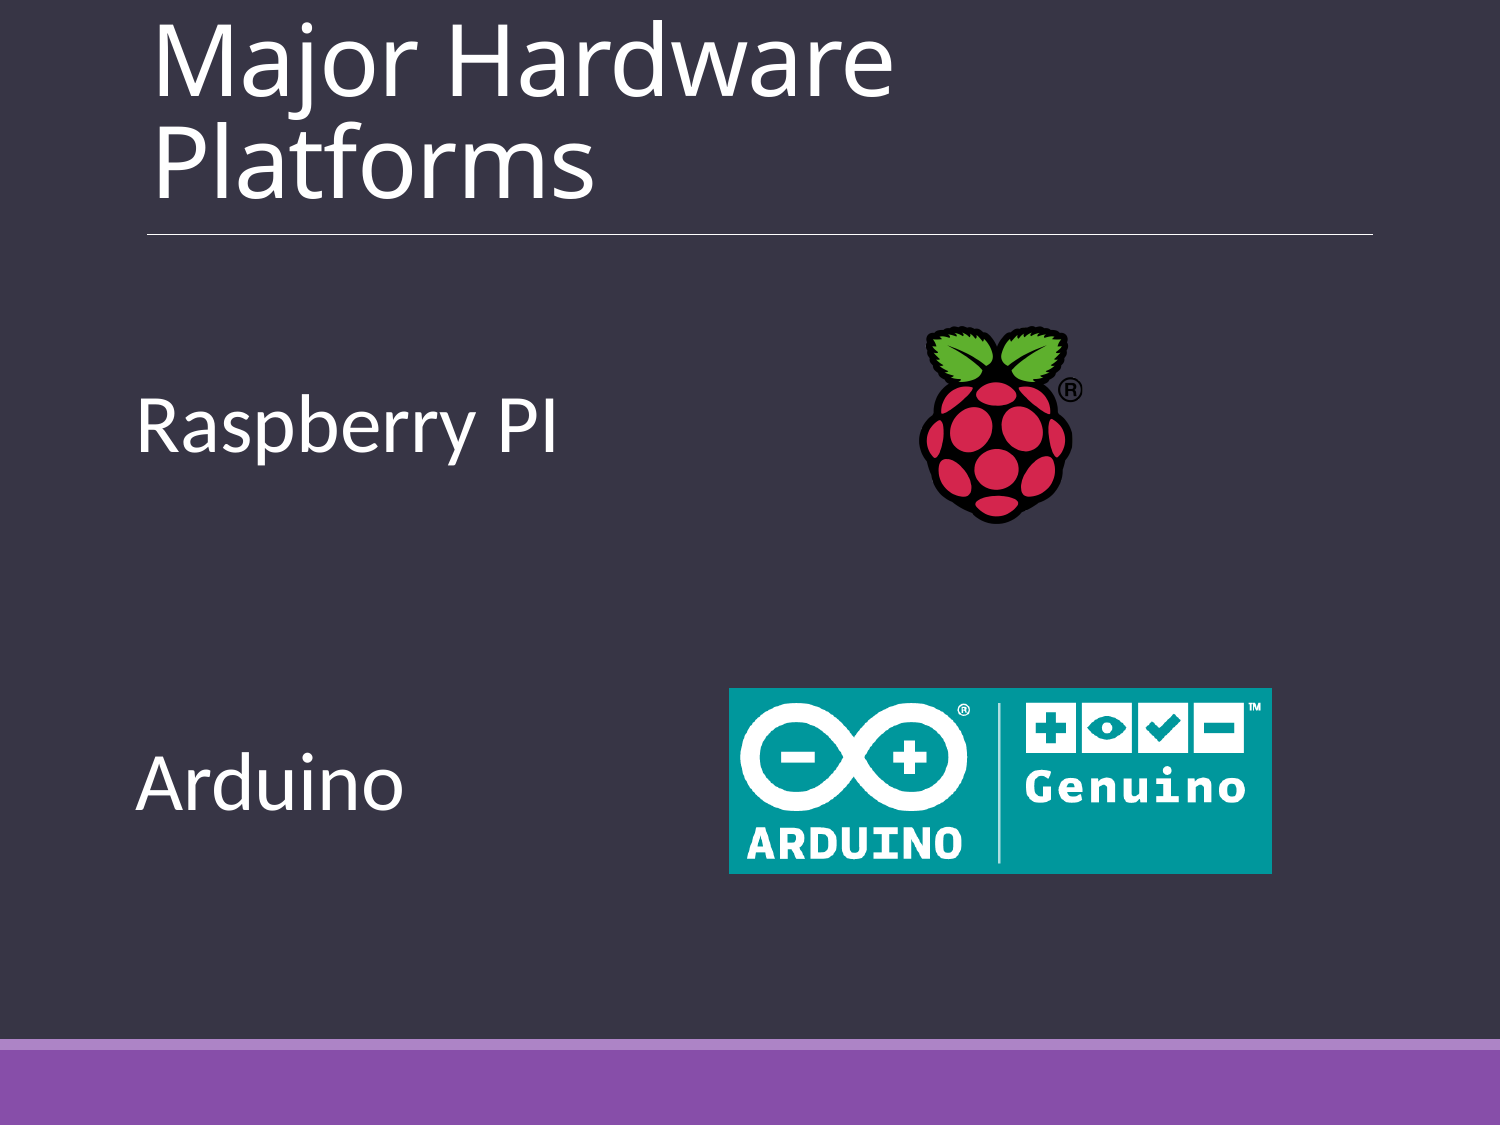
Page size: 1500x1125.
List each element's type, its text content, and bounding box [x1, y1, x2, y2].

picture [729, 688, 1273, 875]
picture [918, 326, 1083, 524]
title Major Hardware Platforms [135, 47, 1373, 227]
list Raspberry PI Arduino [135, 244, 1373, 963]
